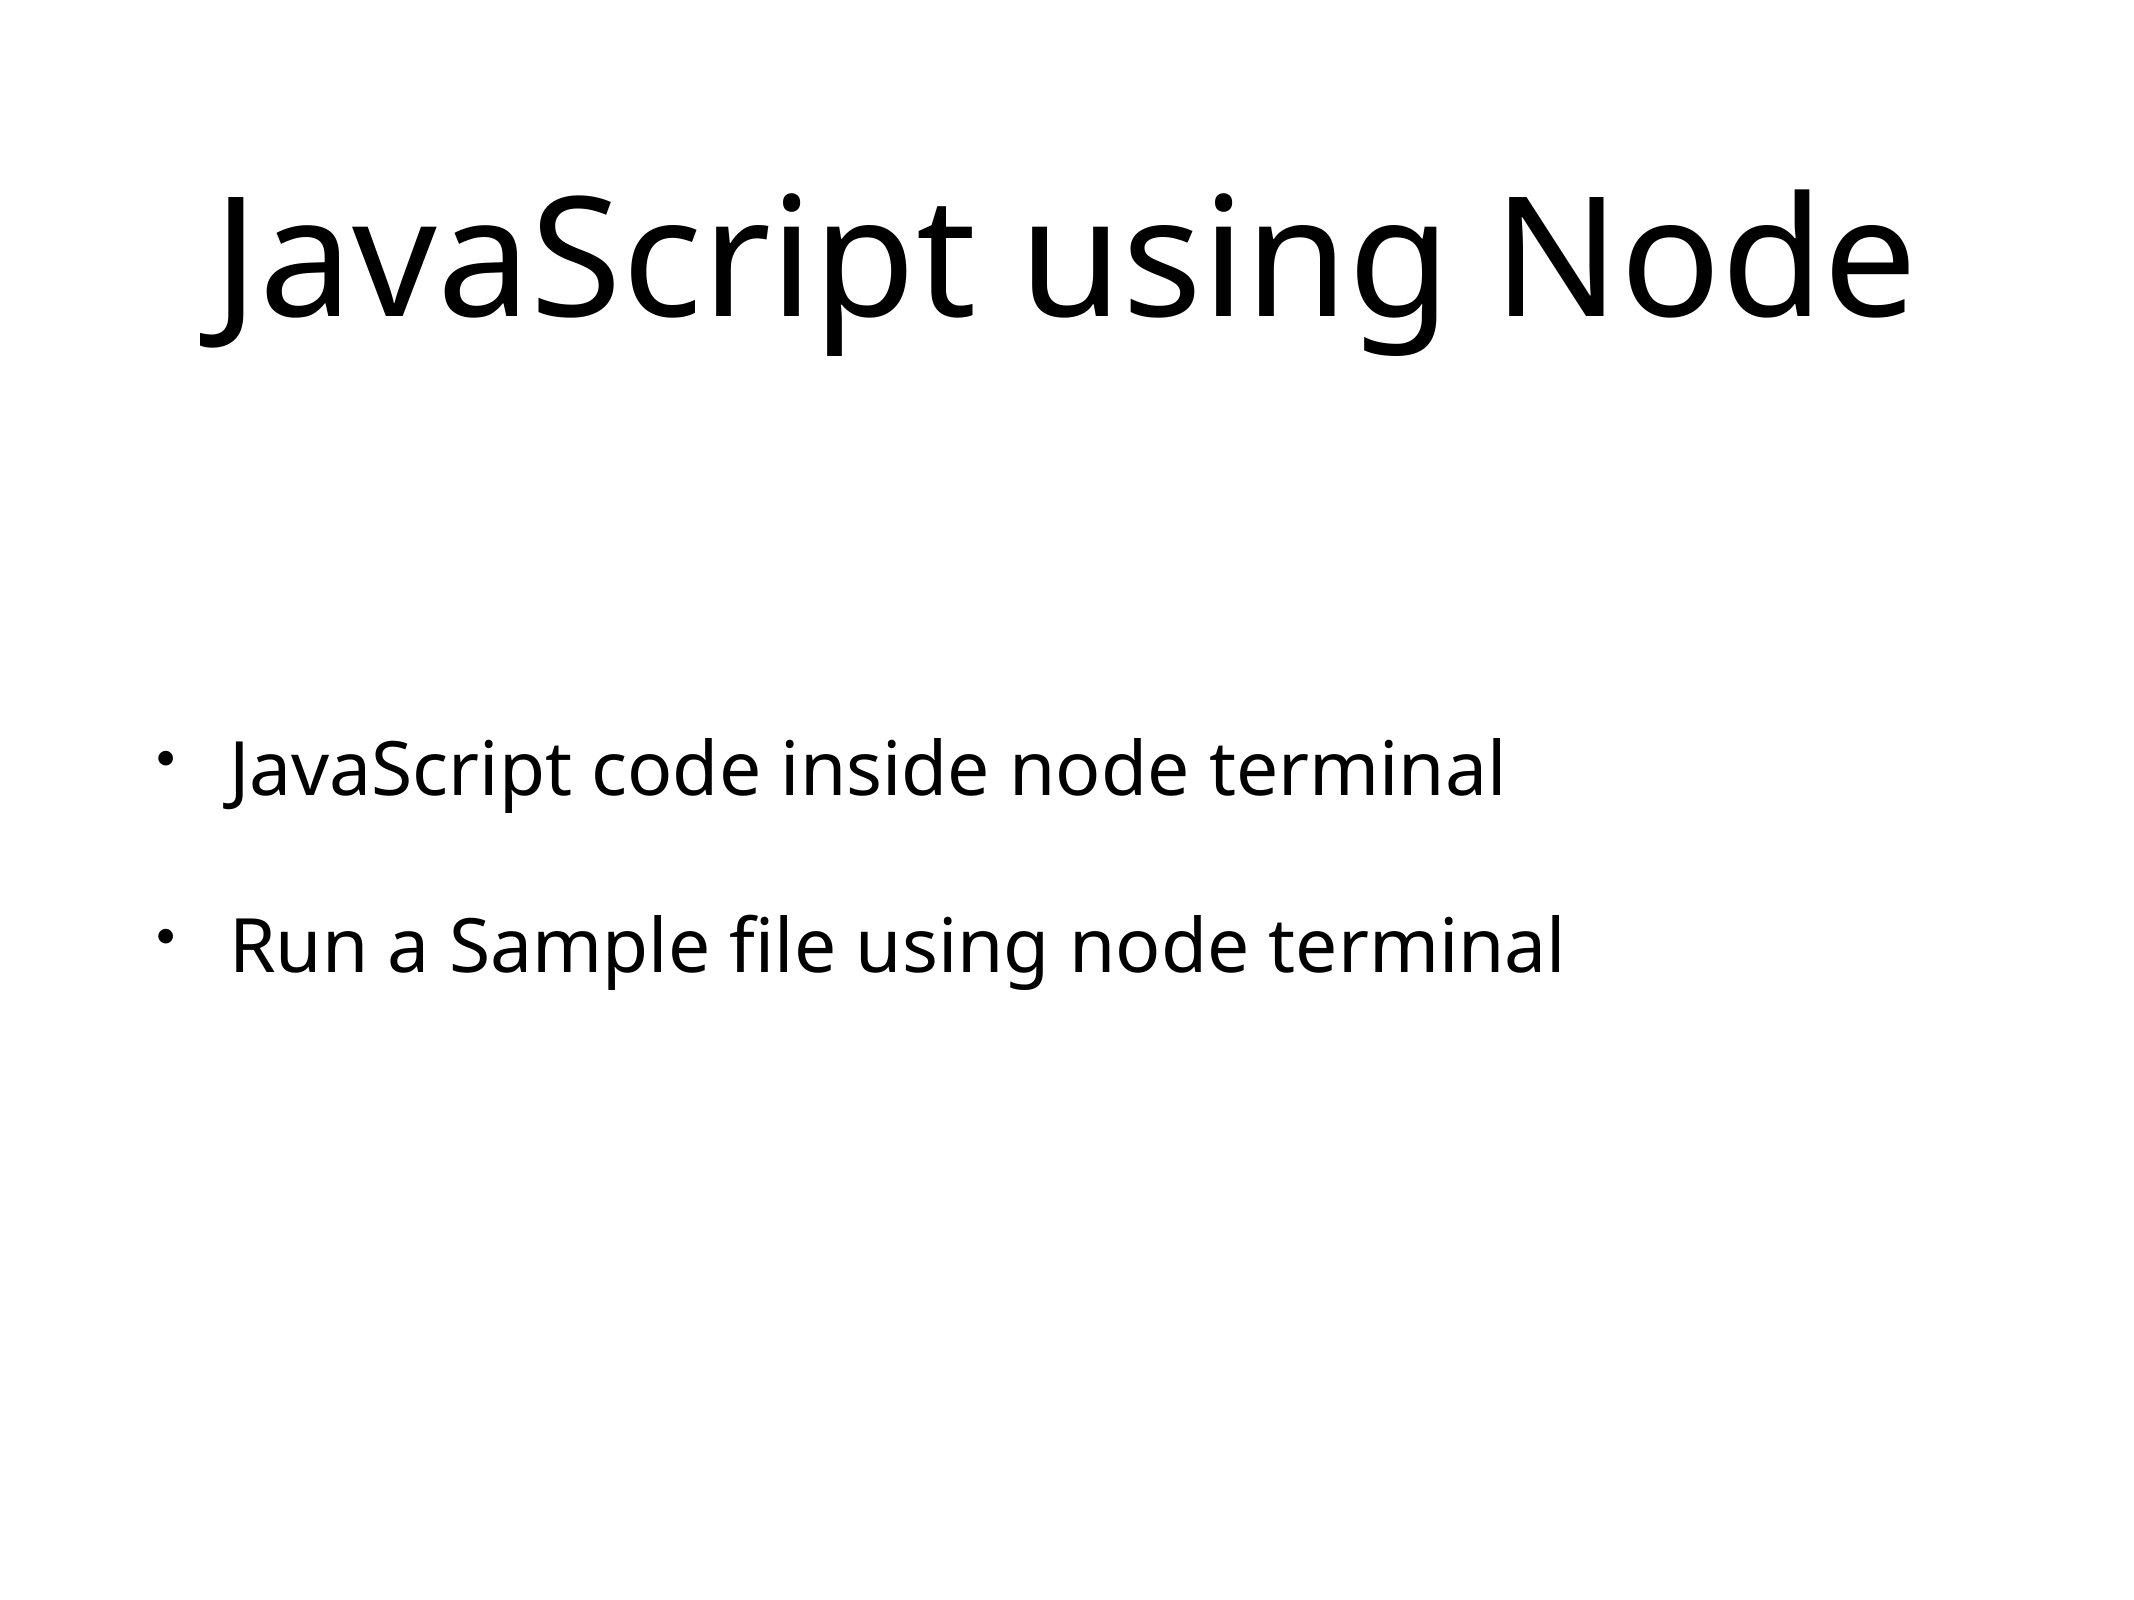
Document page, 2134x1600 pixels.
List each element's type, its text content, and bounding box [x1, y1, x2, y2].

list JavaScript code inside node terminal Run a Sample file using node terminal [155, 426, 1978, 1459]
title JavaScript using Node [155, 72, 1978, 426]
